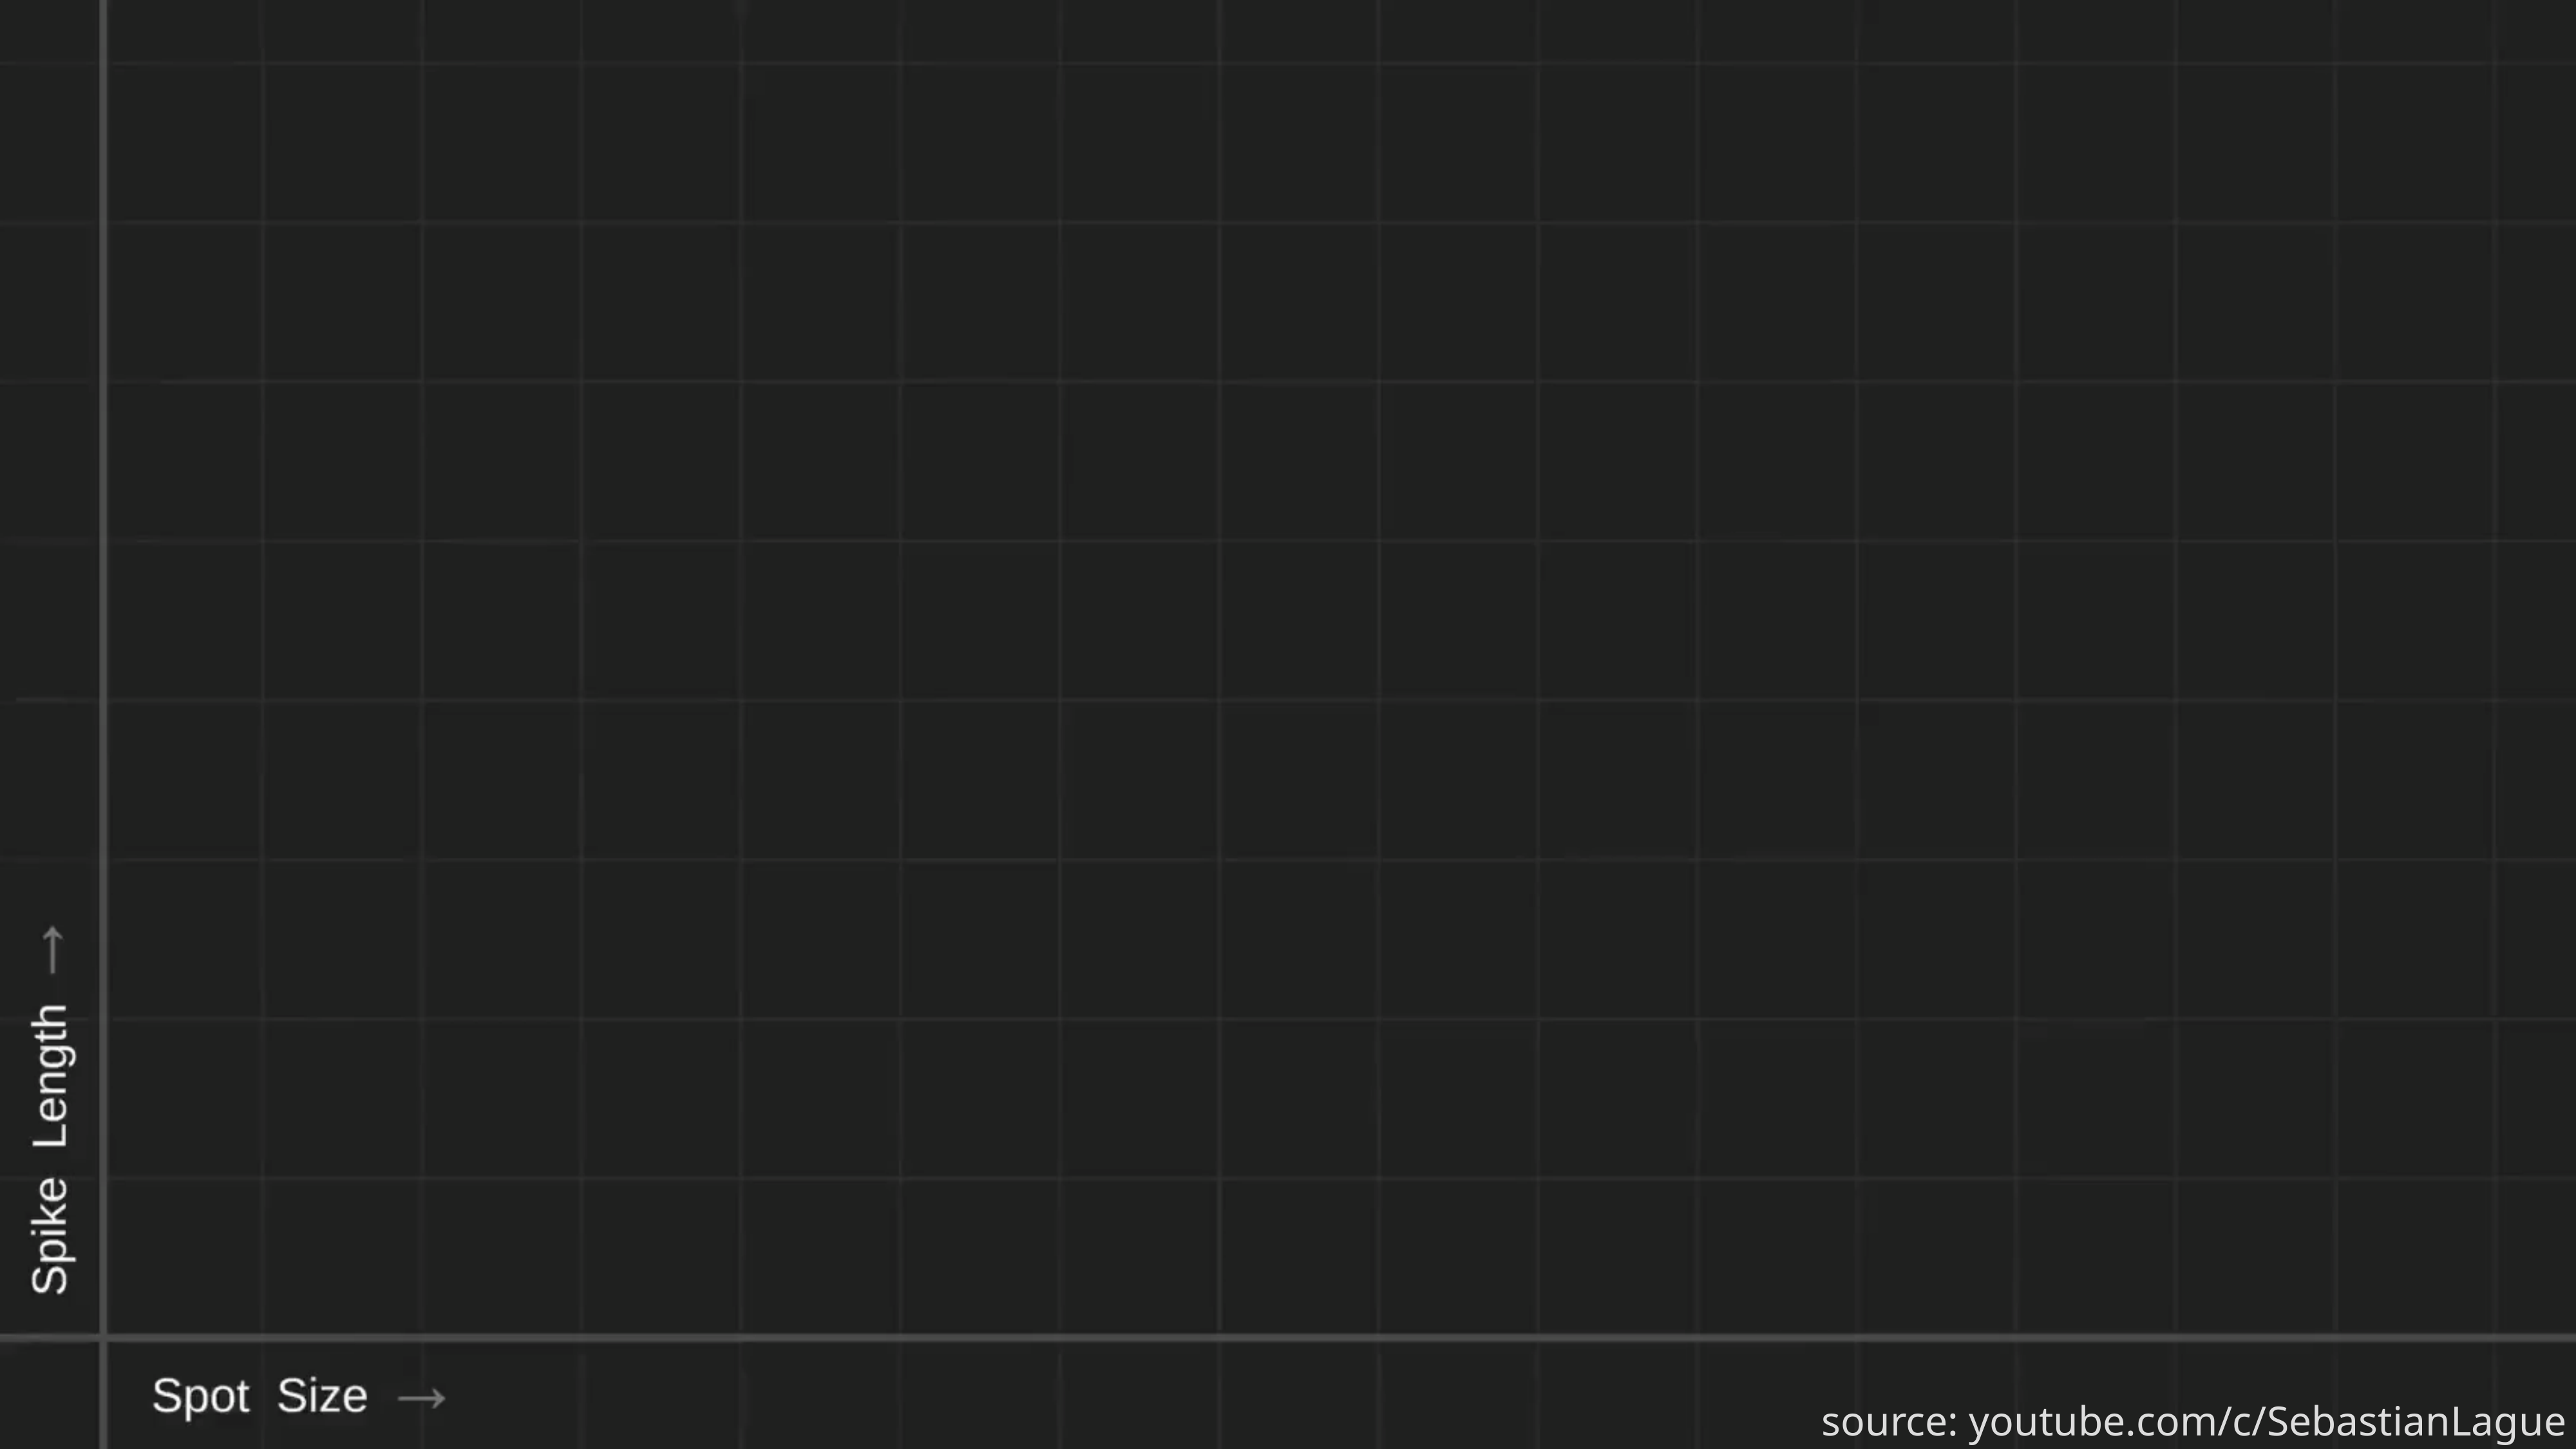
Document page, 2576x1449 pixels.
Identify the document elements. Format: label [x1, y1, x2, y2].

text_box [0, 0, 2576, 1449]
